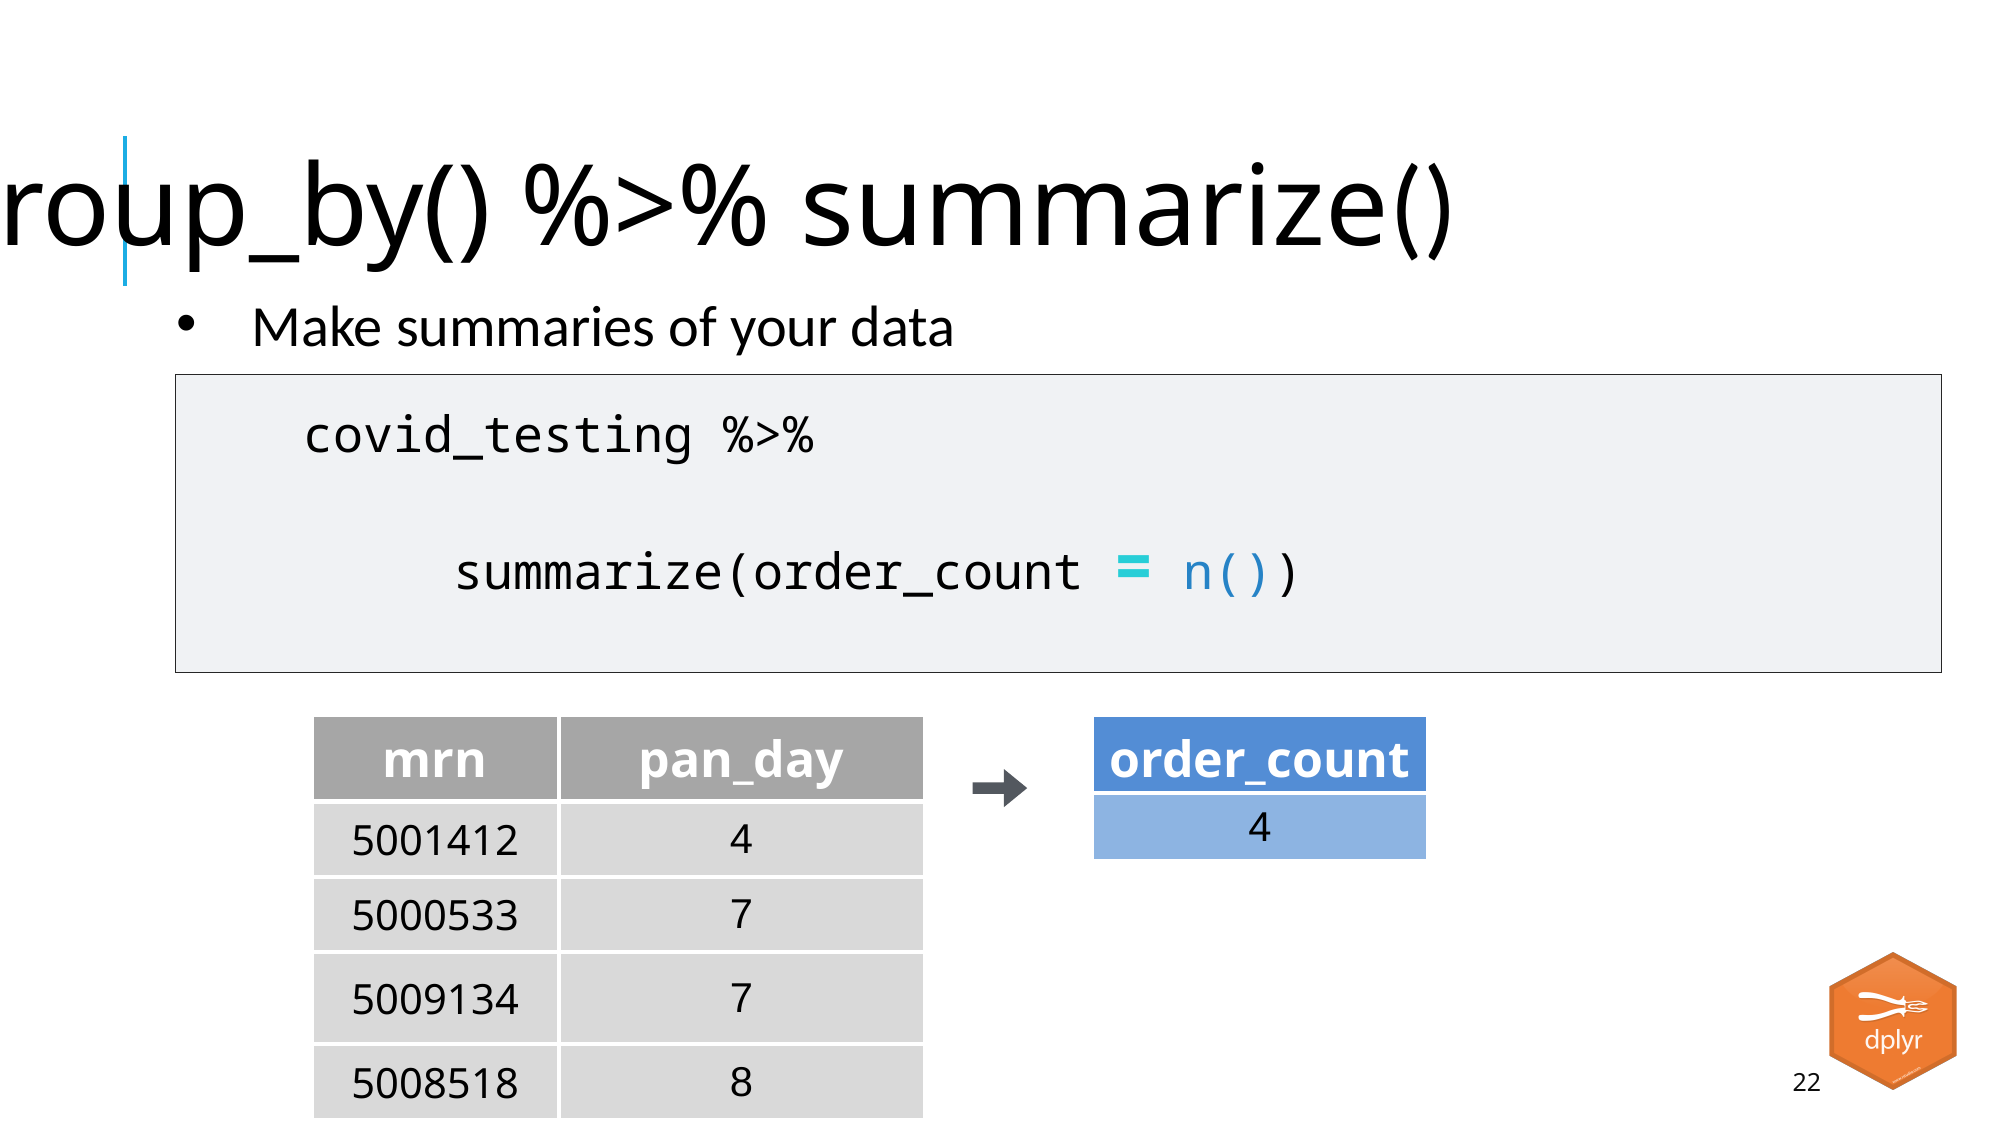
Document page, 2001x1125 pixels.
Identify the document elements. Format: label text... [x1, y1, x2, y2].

table_cell 5008518 [314, 1046, 557, 1118]
table_cell 5000533 [314, 879, 557, 950]
table_cell 8 [561, 1046, 923, 1118]
table_cell 4 [561, 804, 923, 875]
table_header order_count [1094, 717, 1426, 791]
text_box [972, 769, 1028, 808]
slide_number 22 [1777, 1061, 1938, 1107]
text_box group_by() %>% summarize() [0, 125, 1473, 275]
table_cell 5001412 [314, 804, 557, 875]
table_cell 4 [1094, 795, 1426, 859]
table_cell 7 [561, 954, 923, 1042]
text_box covid_testing %>% summarize(order_count = n()) [288, 395, 1830, 610]
table_header pan_day [561, 717, 923, 799]
table_cell 5009134 [314, 954, 557, 1042]
text_box Make summaries of your data [175, 286, 1187, 479]
table_header mrn [314, 717, 557, 799]
text_box [1829, 952, 1957, 1090]
table_cell 7 [561, 879, 923, 950]
text_box [175, 374, 1942, 673]
